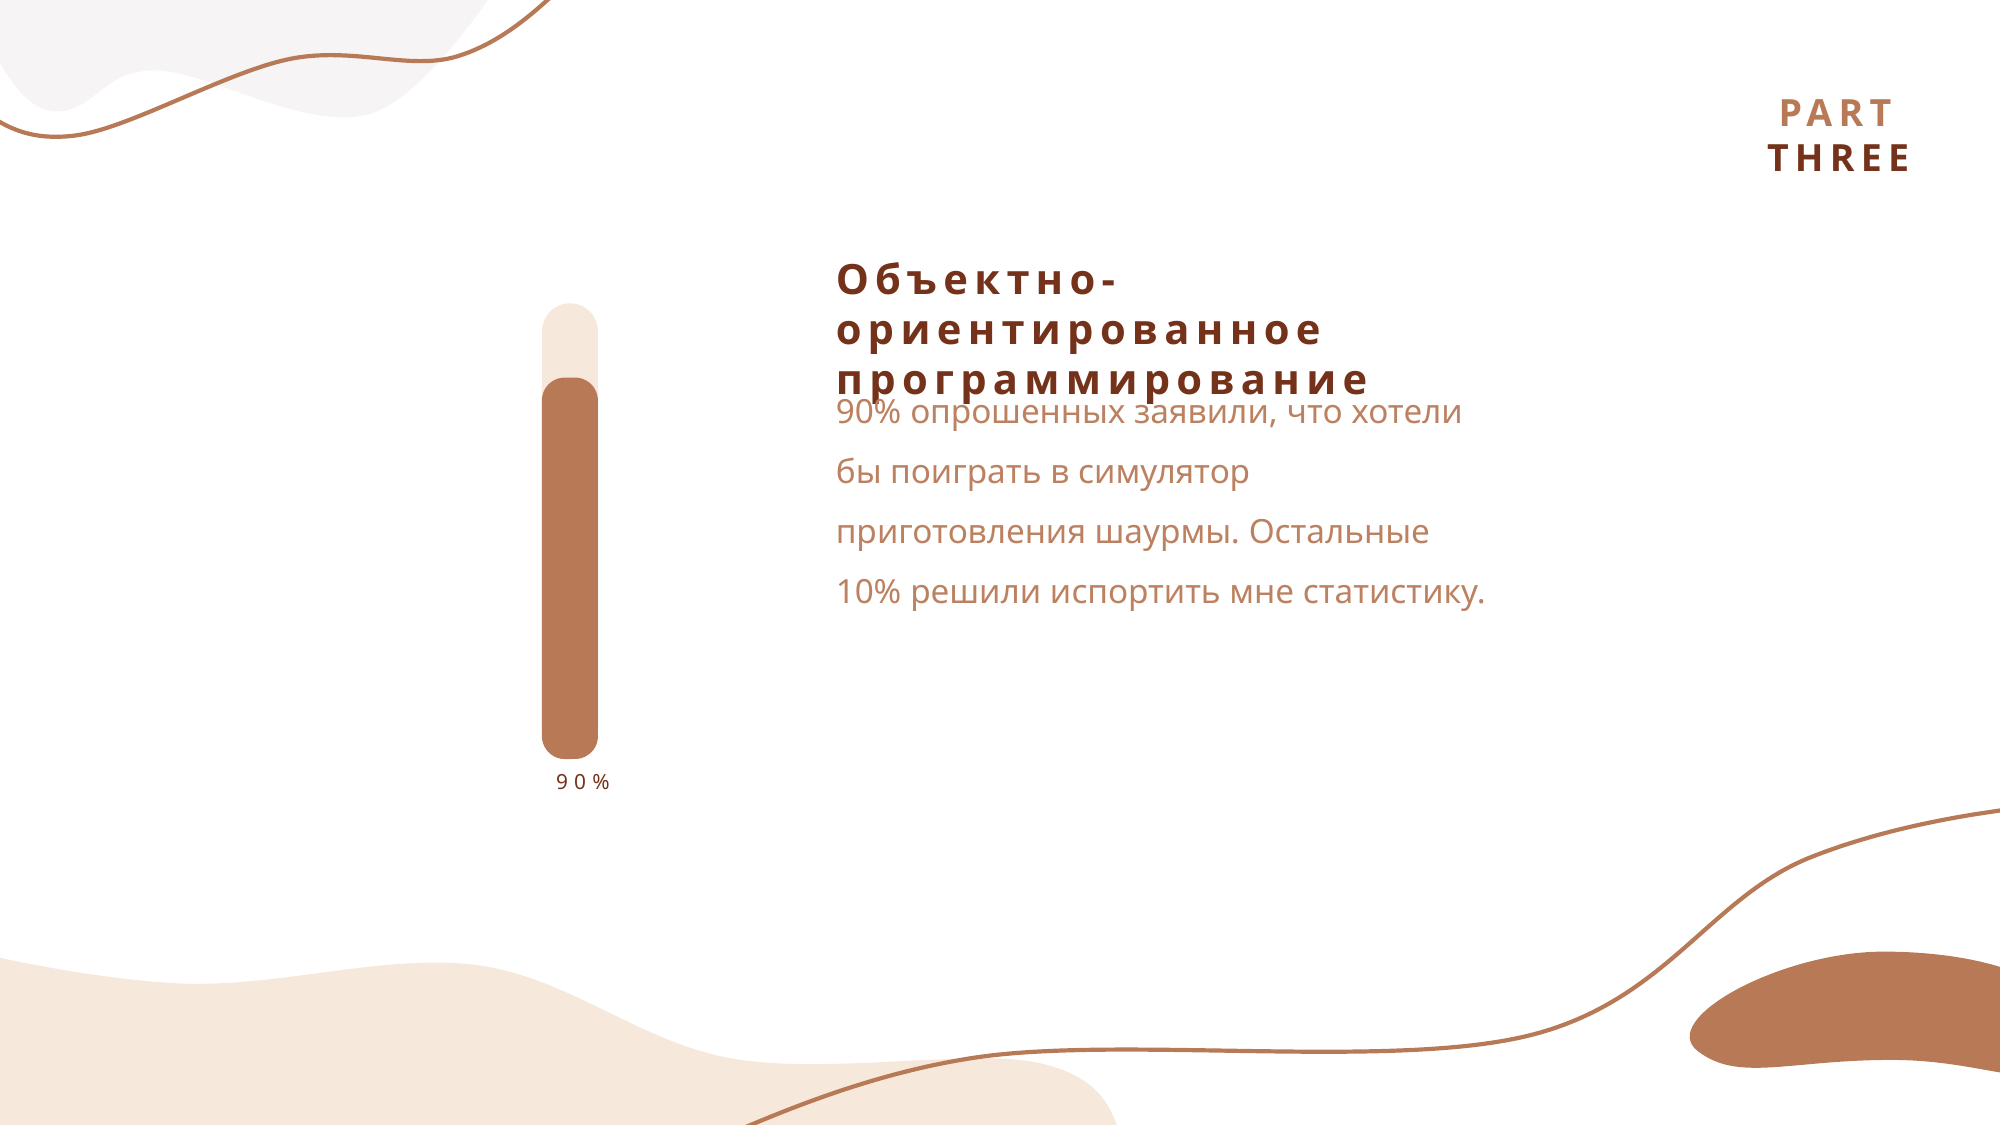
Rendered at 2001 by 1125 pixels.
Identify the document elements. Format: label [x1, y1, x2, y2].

text_box [0, 0, 2000, 1125]
